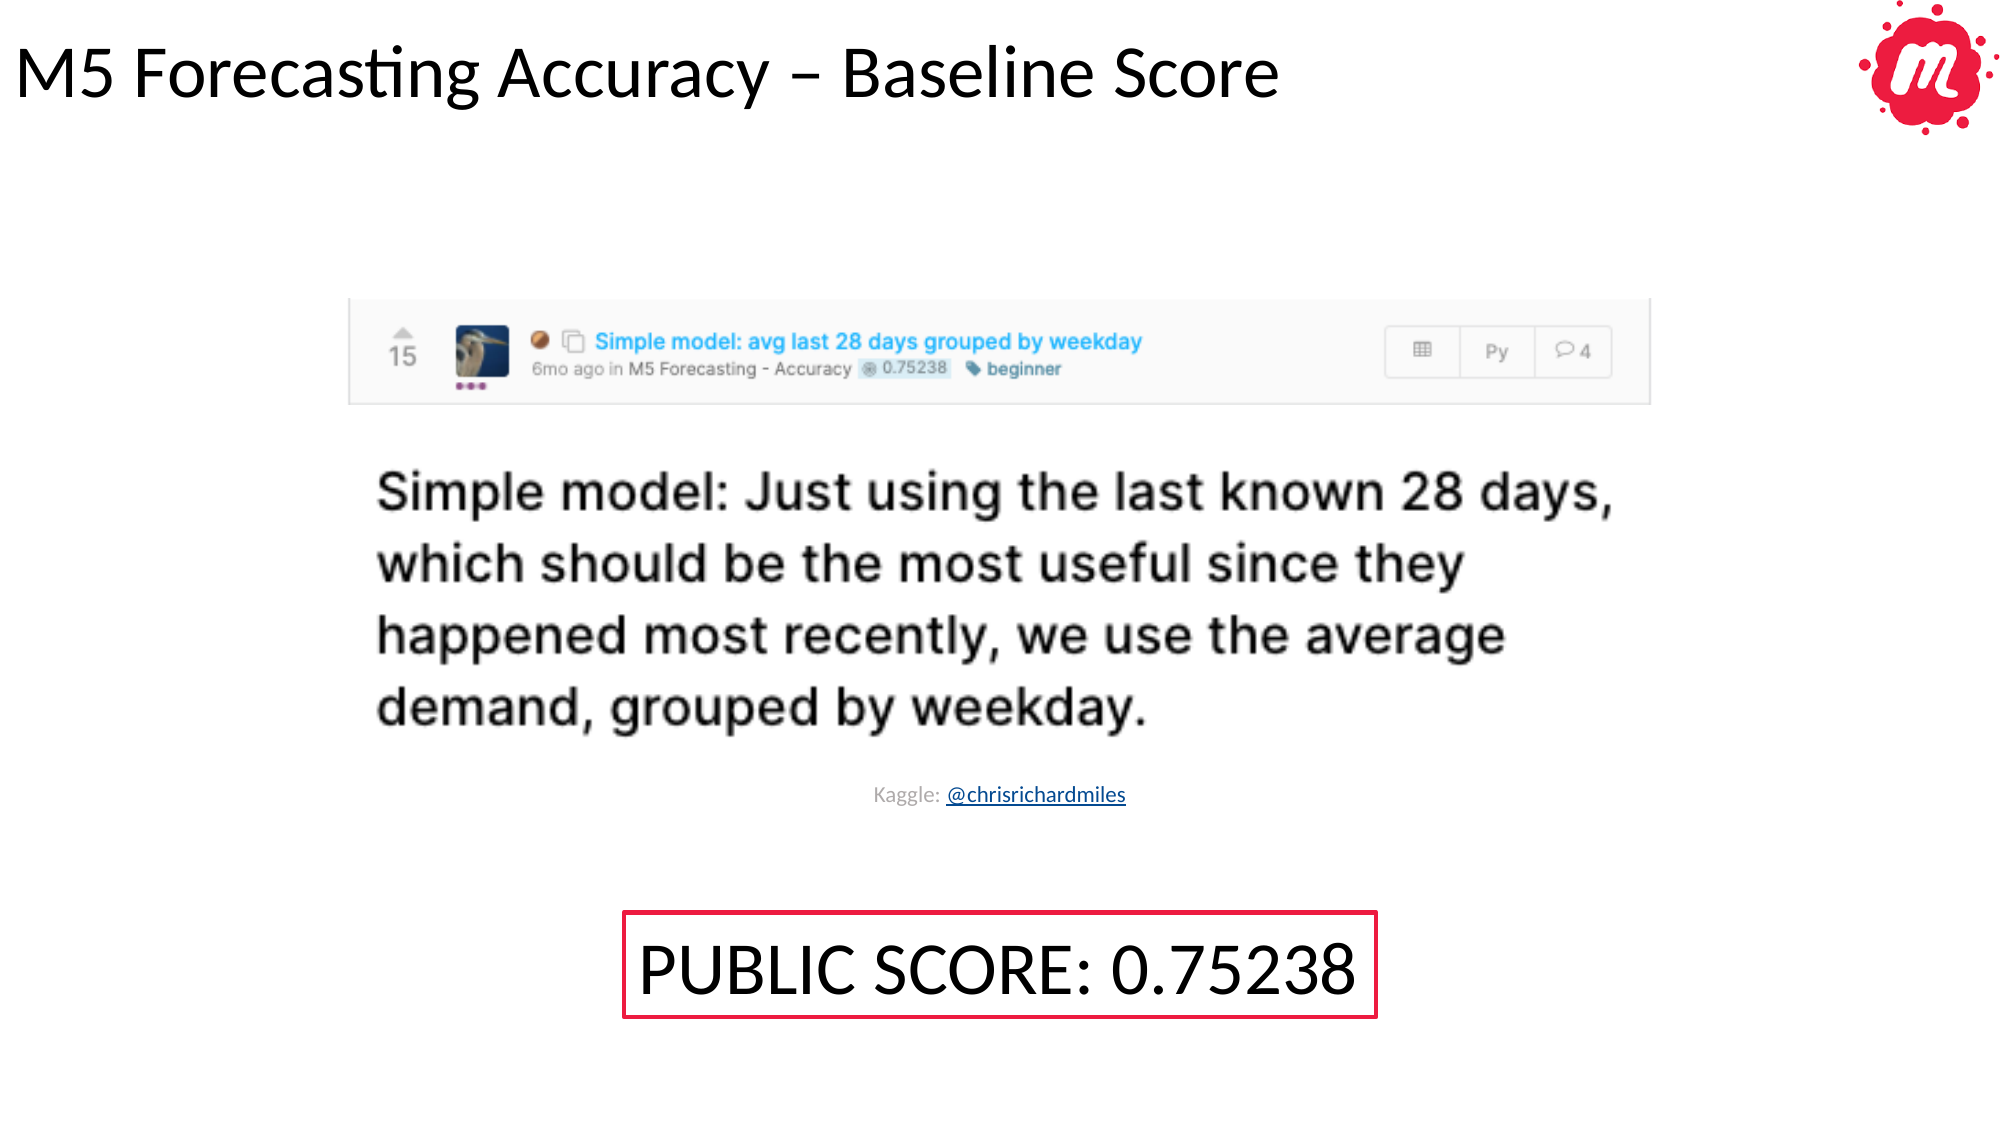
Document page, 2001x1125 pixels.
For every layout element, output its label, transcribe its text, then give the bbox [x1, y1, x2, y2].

text_box Kaggle: @chrisrichardmiles [465, 773, 1535, 815]
picture [323, 431, 1677, 773]
picture [1858, 0, 2000, 136]
text_box PUBLIC SCORE: 0.75238 [624, 912, 1376, 1017]
text_box M5 Forecasting Accuracy – Baseline Score [0, 14, 1840, 120]
picture [345, 298, 1655, 405]
